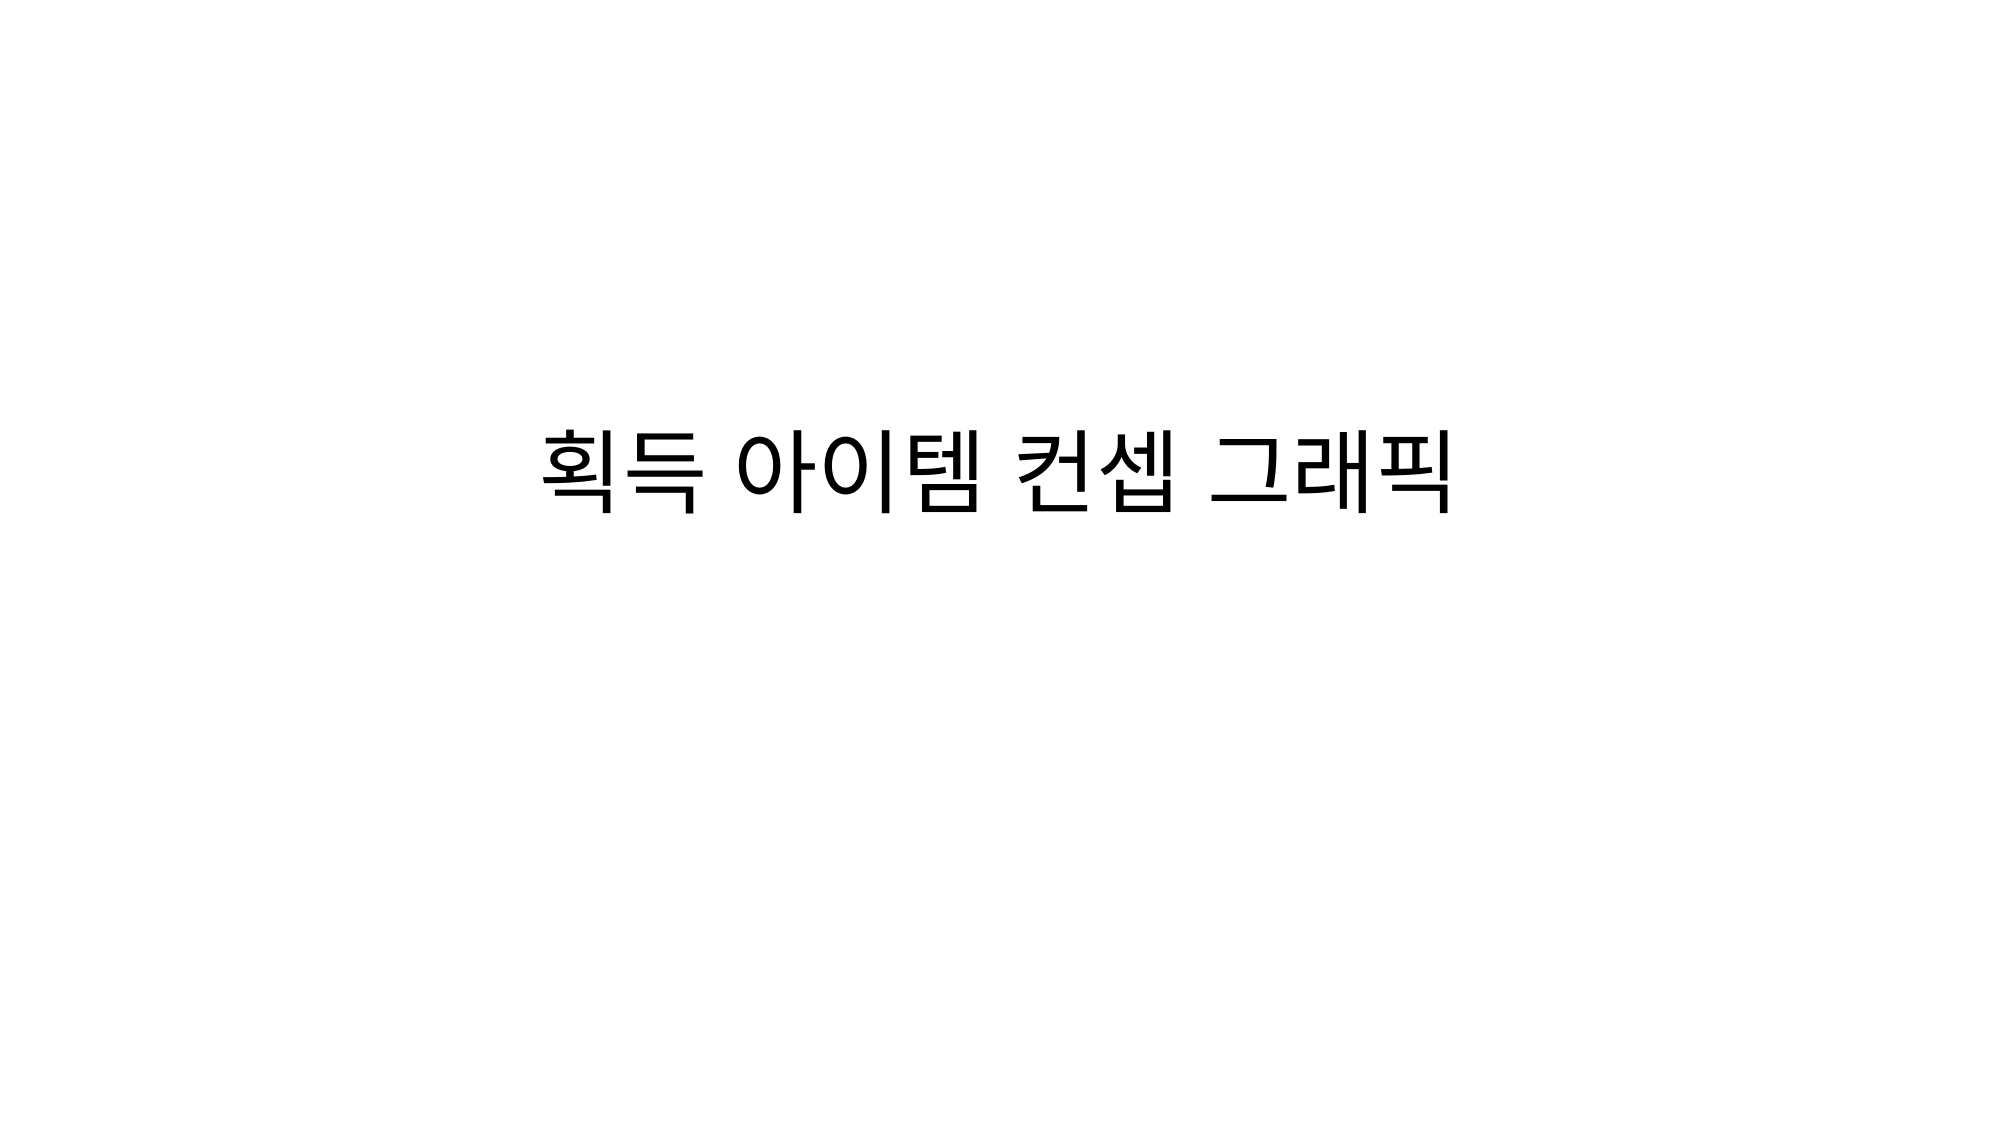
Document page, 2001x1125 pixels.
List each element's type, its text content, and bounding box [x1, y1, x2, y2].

title 획득 아이템 컨셉 그래픽 [150, 349, 1850, 591]
